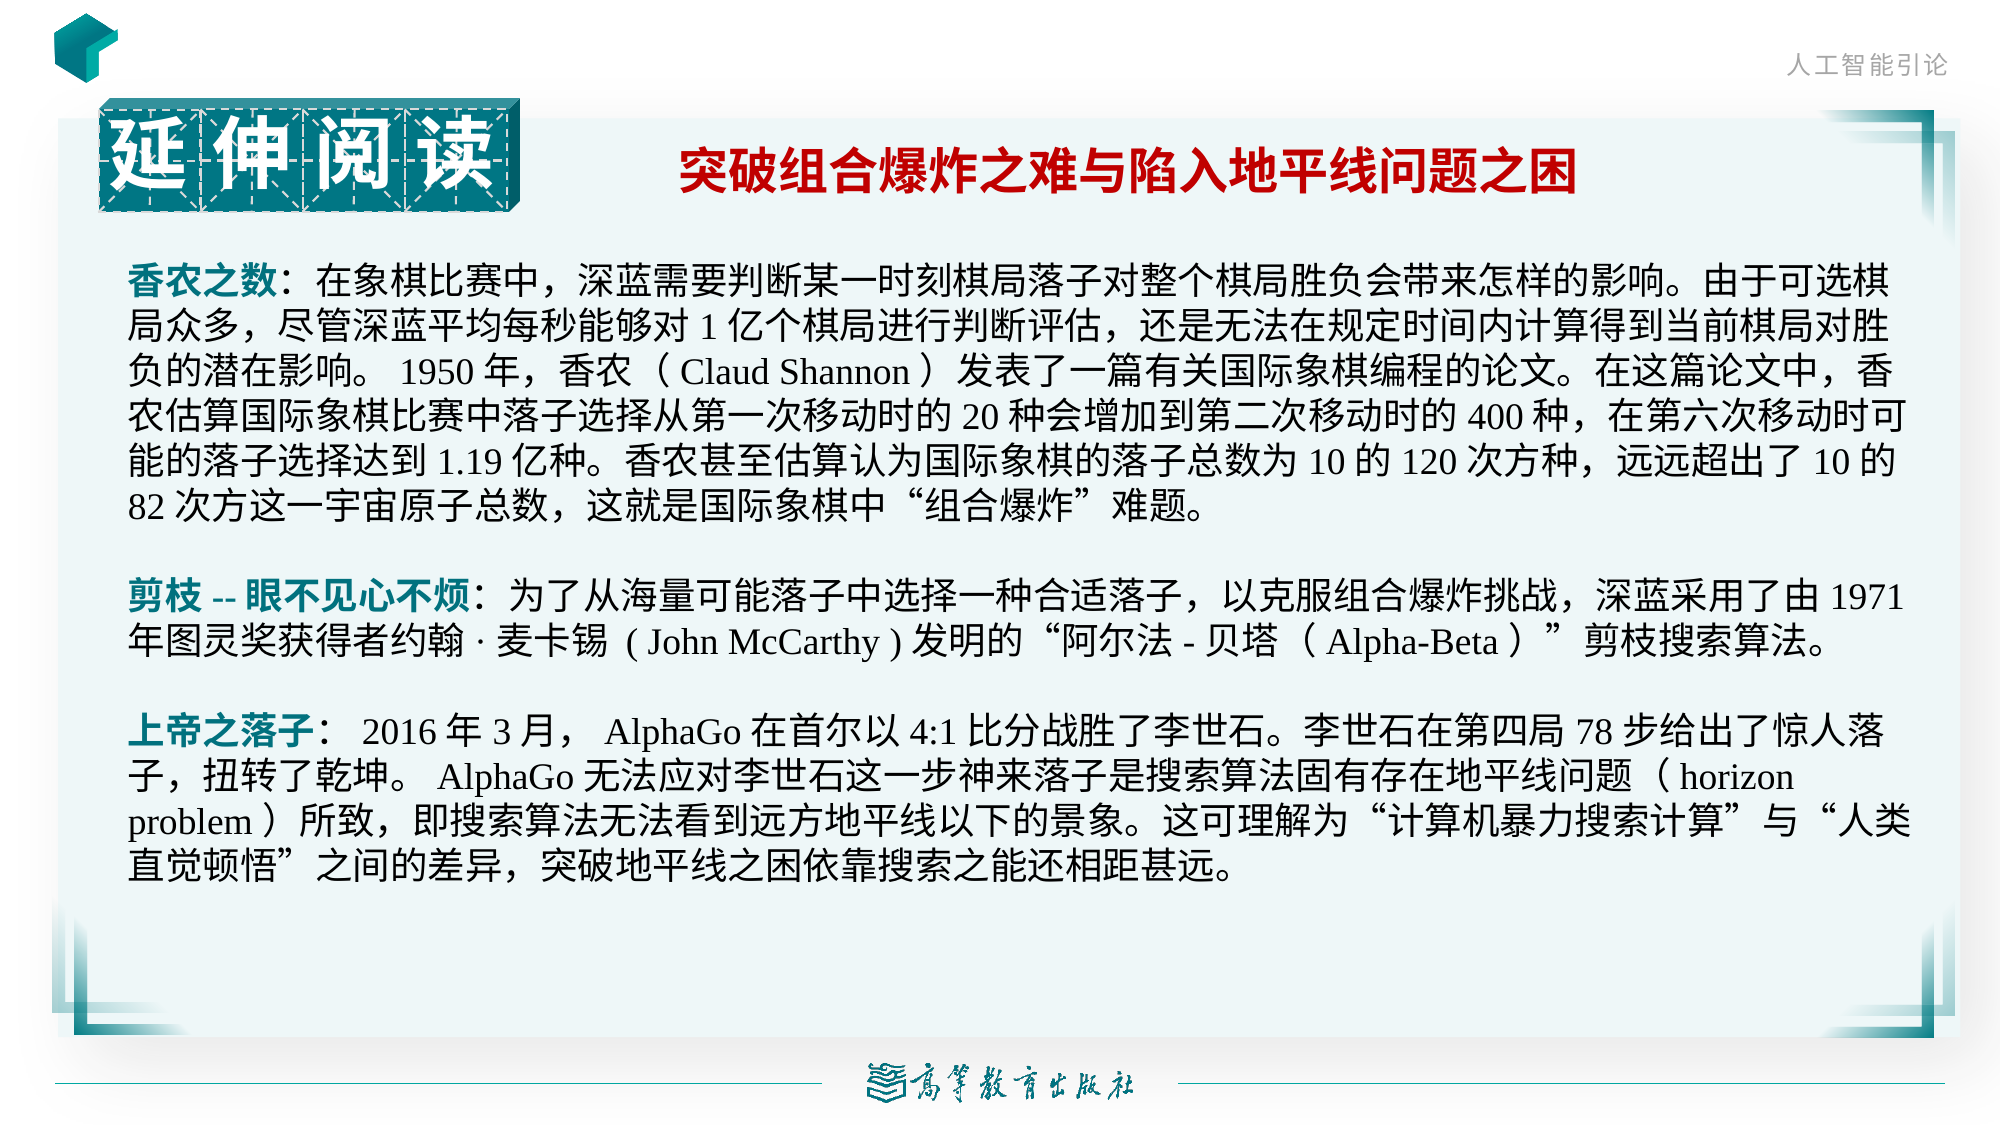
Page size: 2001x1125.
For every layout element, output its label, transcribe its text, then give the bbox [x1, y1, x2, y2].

text_box 香农之数：在象棋比赛中，深蓝需要判断某一时刻棋局落子对整个棋局胜负会带来怎样的影响。由于可选棋局众多，尽管深蓝平均每秒能够对1亿个棋局进行判断评估，还是无法在规定时间内计算得到当前棋局对胜负的潜在影响。1950年，香农（Claud Shannon）发表了一篇有关国际象棋编程的论文。在这篇论文中，香农估算国际象棋比赛中落子选择从第一次移动时的20种会增加到第二次移动时的400种，在第六次移动时可能的落子选择达到1.19亿种。香农甚至估算认为国际象棋的落子总数为10的120次方种，远远超出了10的82次方这一宇宙原子总数，这就是国际象棋中“组合爆炸”难题。 剪枝--眼不见心不烦：为了从海量可能落子中选择一种合适落子，以克服组合爆炸挑战，深蓝采用了由1971年图灵奖获得者约翰·麦卡锡 ( John McCarthy )发明的“阿尔法-贝塔（Alpha-Beta）”剪枝搜索算法。 上帝之落子：2016年3月，AlphaGo在首尔以4:1比分战胜了李世石。李世石在第四局78步给出了惊人落子，扭转了乾坤。AlphaGo无法应对李世石这一步神来落子是搜索算法固有存在地平线问题（horizon problem）所致，即搜索算法无法看到远方地平线以下的景象。这可理解为“计算机暴力搜索计算”与“人类直觉顿悟”之间的差异，突破地平线之困依靠搜索之能还相距甚远。 [113, 250, 1936, 895]
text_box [1815, 110, 1955, 251]
text_box 突破组合爆炸之难与陷入地平线问题之困 [663, 132, 1594, 207]
picture [867, 1063, 1133, 1103]
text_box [1815, 897, 1955, 1038]
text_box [52, 894, 193, 1035]
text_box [96, 95, 521, 213]
text_box [57, 117, 1961, 1038]
